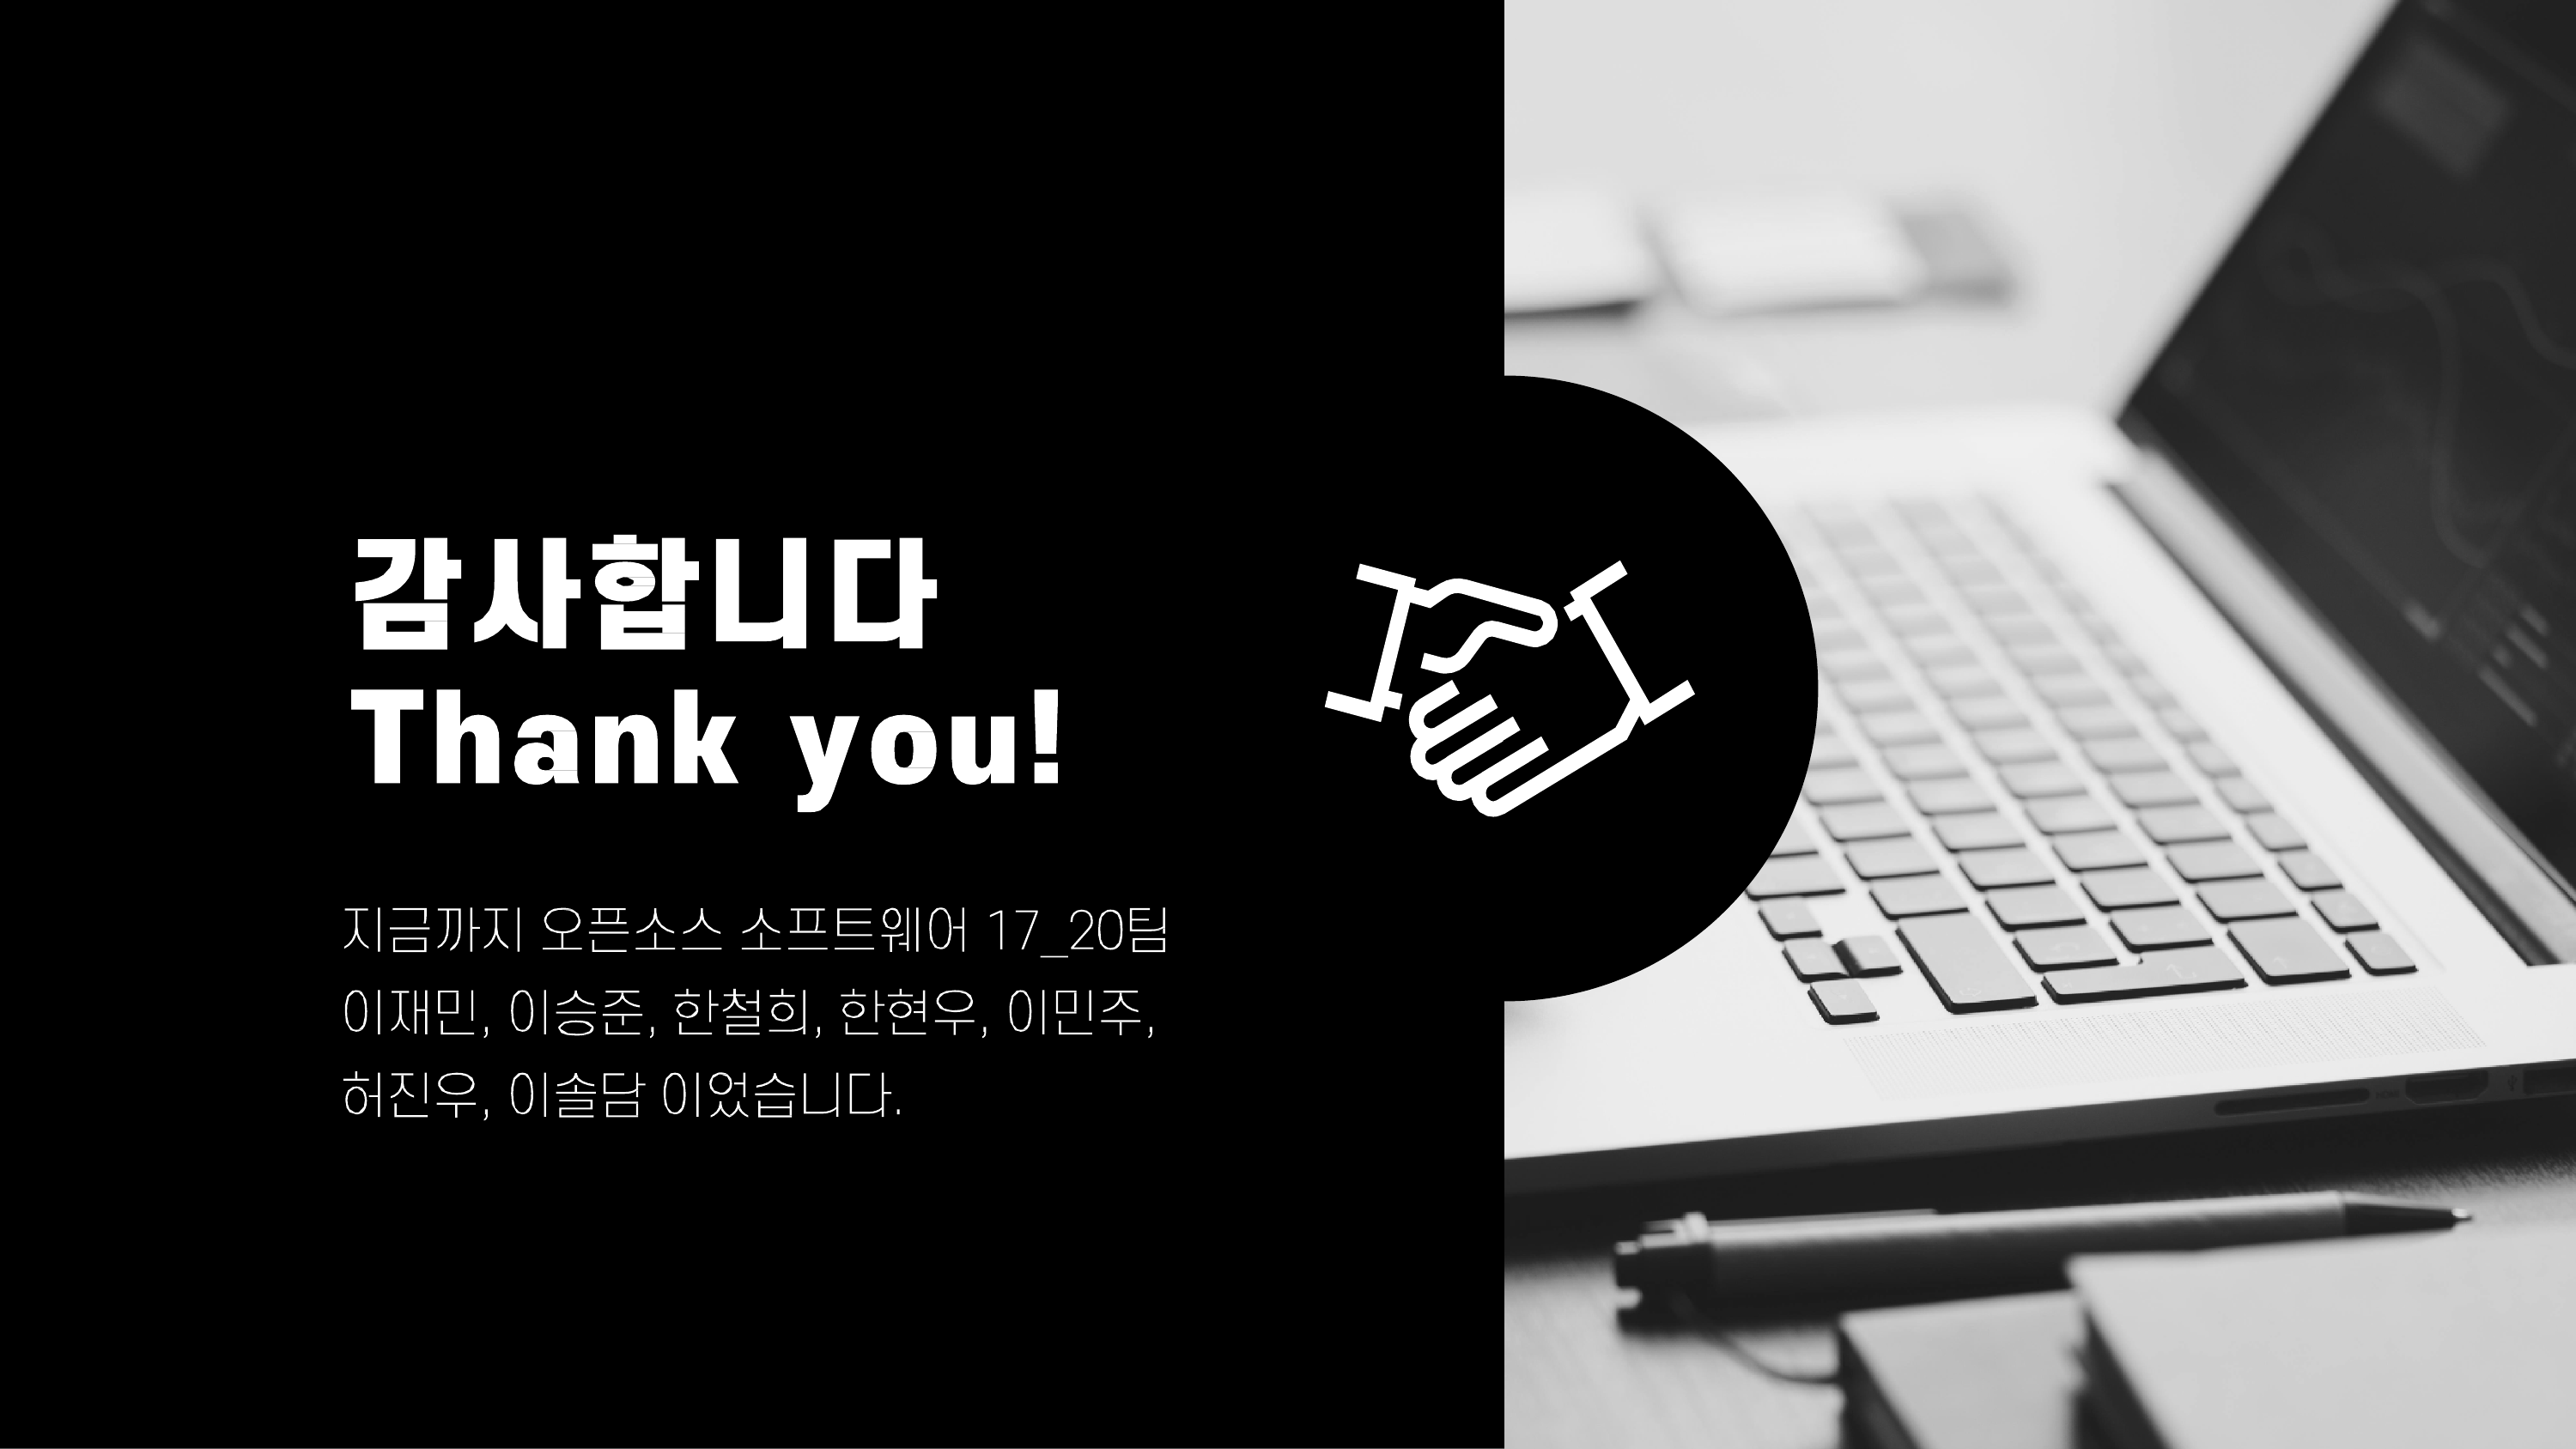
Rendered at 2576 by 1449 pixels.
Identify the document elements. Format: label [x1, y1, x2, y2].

text_box [1034, 689, 1058, 755]
text_box [741, 932, 781, 950]
text_box [676, 1001, 699, 1018]
text_box [414, 990, 428, 1034]
text_box [592, 534, 658, 561]
text_box [438, 1072, 475, 1095]
text_box [345, 1086, 368, 1115]
text_box [816, 1027, 820, 1039]
text_box [898, 907, 909, 951]
text_box [650, 1027, 654, 1039]
text_box [1009, 990, 1032, 1032]
text_box [1133, 937, 1165, 953]
text_box [756, 1073, 794, 1088]
text_box [742, 908, 781, 934]
text_box [344, 990, 368, 1032]
text_box [559, 1100, 594, 1118]
text_box [934, 1020, 975, 1035]
text_box [1034, 762, 1058, 784]
text_box [0, 0, 1190, 1449]
text_box [543, 907, 582, 950]
text_box [391, 991, 410, 1032]
text_box [595, 714, 658, 784]
text_box [936, 990, 974, 1013]
text_box [483, 1027, 488, 1039]
text_box [914, 990, 926, 1022]
text_box [837, 908, 872, 937]
text_box [733, 1072, 746, 1098]
text_box [606, 1101, 639, 1118]
text_box [635, 932, 676, 950]
text_box [981, 1027, 987, 1039]
text_box [1098, 909, 1123, 950]
text_box [929, 907, 964, 952]
text_box [603, 1072, 646, 1098]
text_box [849, 1072, 892, 1118]
text_box [841, 988, 866, 997]
text_box [394, 1103, 428, 1118]
text_box [594, 561, 656, 602]
text_box [674, 689, 739, 784]
text_box [343, 908, 369, 949]
text_box [483, 908, 508, 949]
text_box [722, 988, 747, 1012]
text_box [351, 689, 423, 784]
text_box [392, 937, 427, 953]
text_box [605, 991, 641, 1008]
text_box [438, 991, 459, 1014]
text_box [424, 537, 462, 600]
text_box [758, 1100, 793, 1118]
text_box [661, 537, 699, 602]
text_box [683, 908, 721, 935]
text_box [1059, 1021, 1092, 1035]
text_box [769, 990, 805, 1034]
text_box [1101, 1020, 1141, 1035]
text_box [543, 537, 581, 649]
text_box [636, 908, 675, 934]
text_box [513, 714, 580, 785]
text_box [1103, 991, 1139, 1013]
text_box [557, 990, 595, 1006]
text_box [989, 910, 1003, 949]
text_box [368, 1072, 380, 1118]
text_box [471, 990, 474, 1022]
text_box [391, 1073, 415, 1099]
text_box [440, 1021, 475, 1035]
text_box [892, 1022, 927, 1035]
text_box [556, 1084, 596, 1094]
text_box [436, 689, 500, 784]
text_box [663, 1072, 686, 1115]
text_box [1129, 907, 1165, 934]
text_box [605, 1022, 641, 1035]
text_box [470, 907, 480, 952]
text_box [1192, 0, 2576, 1449]
text_box [845, 1022, 878, 1035]
text_box [875, 990, 885, 1022]
text_box [355, 539, 416, 602]
text_box [517, 907, 520, 952]
text_box [871, 714, 937, 785]
text_box [789, 716, 860, 813]
text_box [600, 604, 685, 650]
text_box [392, 907, 427, 924]
text_box [511, 1072, 534, 1115]
text_box [769, 988, 795, 997]
text_box [674, 988, 700, 997]
text_box [343, 1071, 369, 1081]
text_box [804, 1072, 839, 1117]
text_box [591, 908, 627, 925]
text_box [951, 716, 1015, 785]
text_box [709, 1072, 732, 1095]
text_box [883, 907, 902, 930]
text_box [602, 1014, 643, 1026]
text_box [558, 1020, 594, 1036]
text_box [726, 1016, 760, 1035]
text_box [557, 1073, 595, 1087]
text_box [474, 538, 538, 643]
text_box [1015, 910, 1038, 949]
text_box [708, 990, 719, 1022]
text_box [363, 603, 447, 650]
text_box [511, 990, 534, 1032]
text_box [881, 933, 904, 952]
text_box [789, 908, 826, 933]
text_box [834, 537, 938, 649]
text_box [437, 908, 461, 951]
text_box [436, 1102, 477, 1118]
text_box [1042, 990, 1045, 1034]
text_box [1070, 909, 1094, 949]
text_box [483, 1109, 488, 1121]
text_box [1055, 991, 1077, 1014]
text_box [1148, 1027, 1152, 1039]
text_box [888, 988, 914, 997]
text_box [678, 1022, 713, 1035]
text_box [715, 537, 806, 649]
text_box [842, 1001, 865, 1018]
text_box [890, 1001, 912, 1018]
text_box [745, 990, 759, 1012]
text_box [710, 1100, 749, 1118]
text_box [592, 939, 627, 952]
